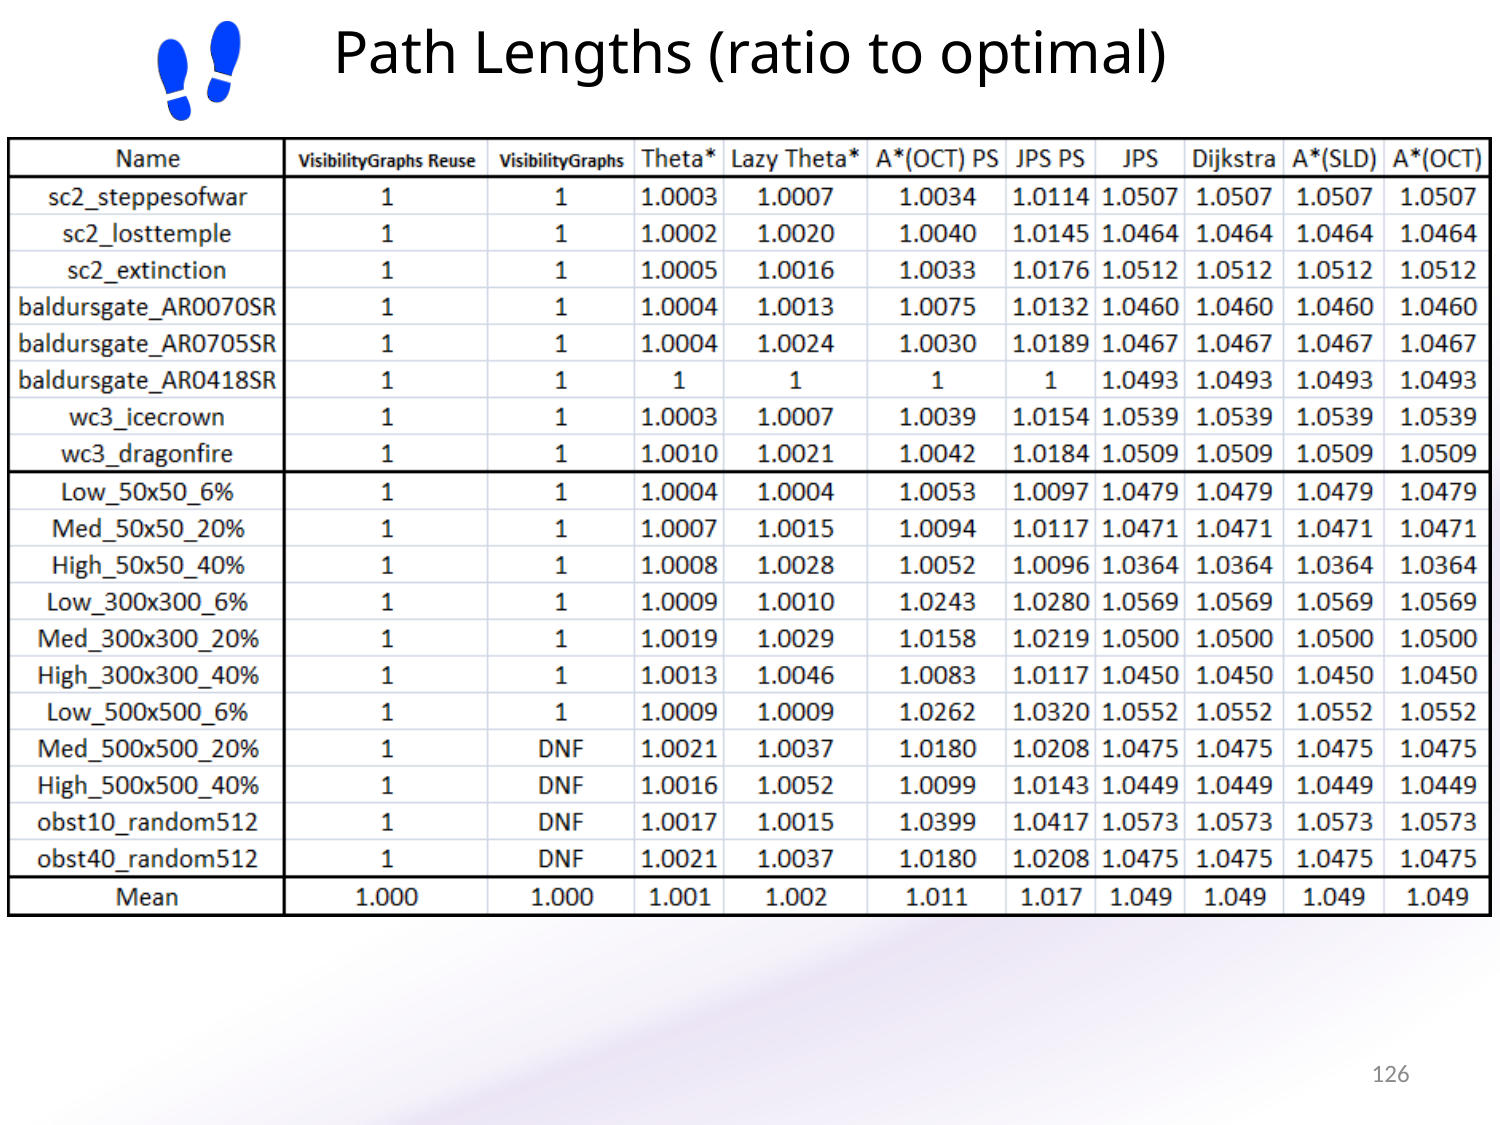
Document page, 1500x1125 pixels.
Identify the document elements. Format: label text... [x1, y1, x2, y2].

picture [0, 0, 1500, 1125]
slide_number 126 [1074, 1042, 1425, 1103]
text_box Path Lengths (ratio to optimal) [41, 7, 1459, 93]
